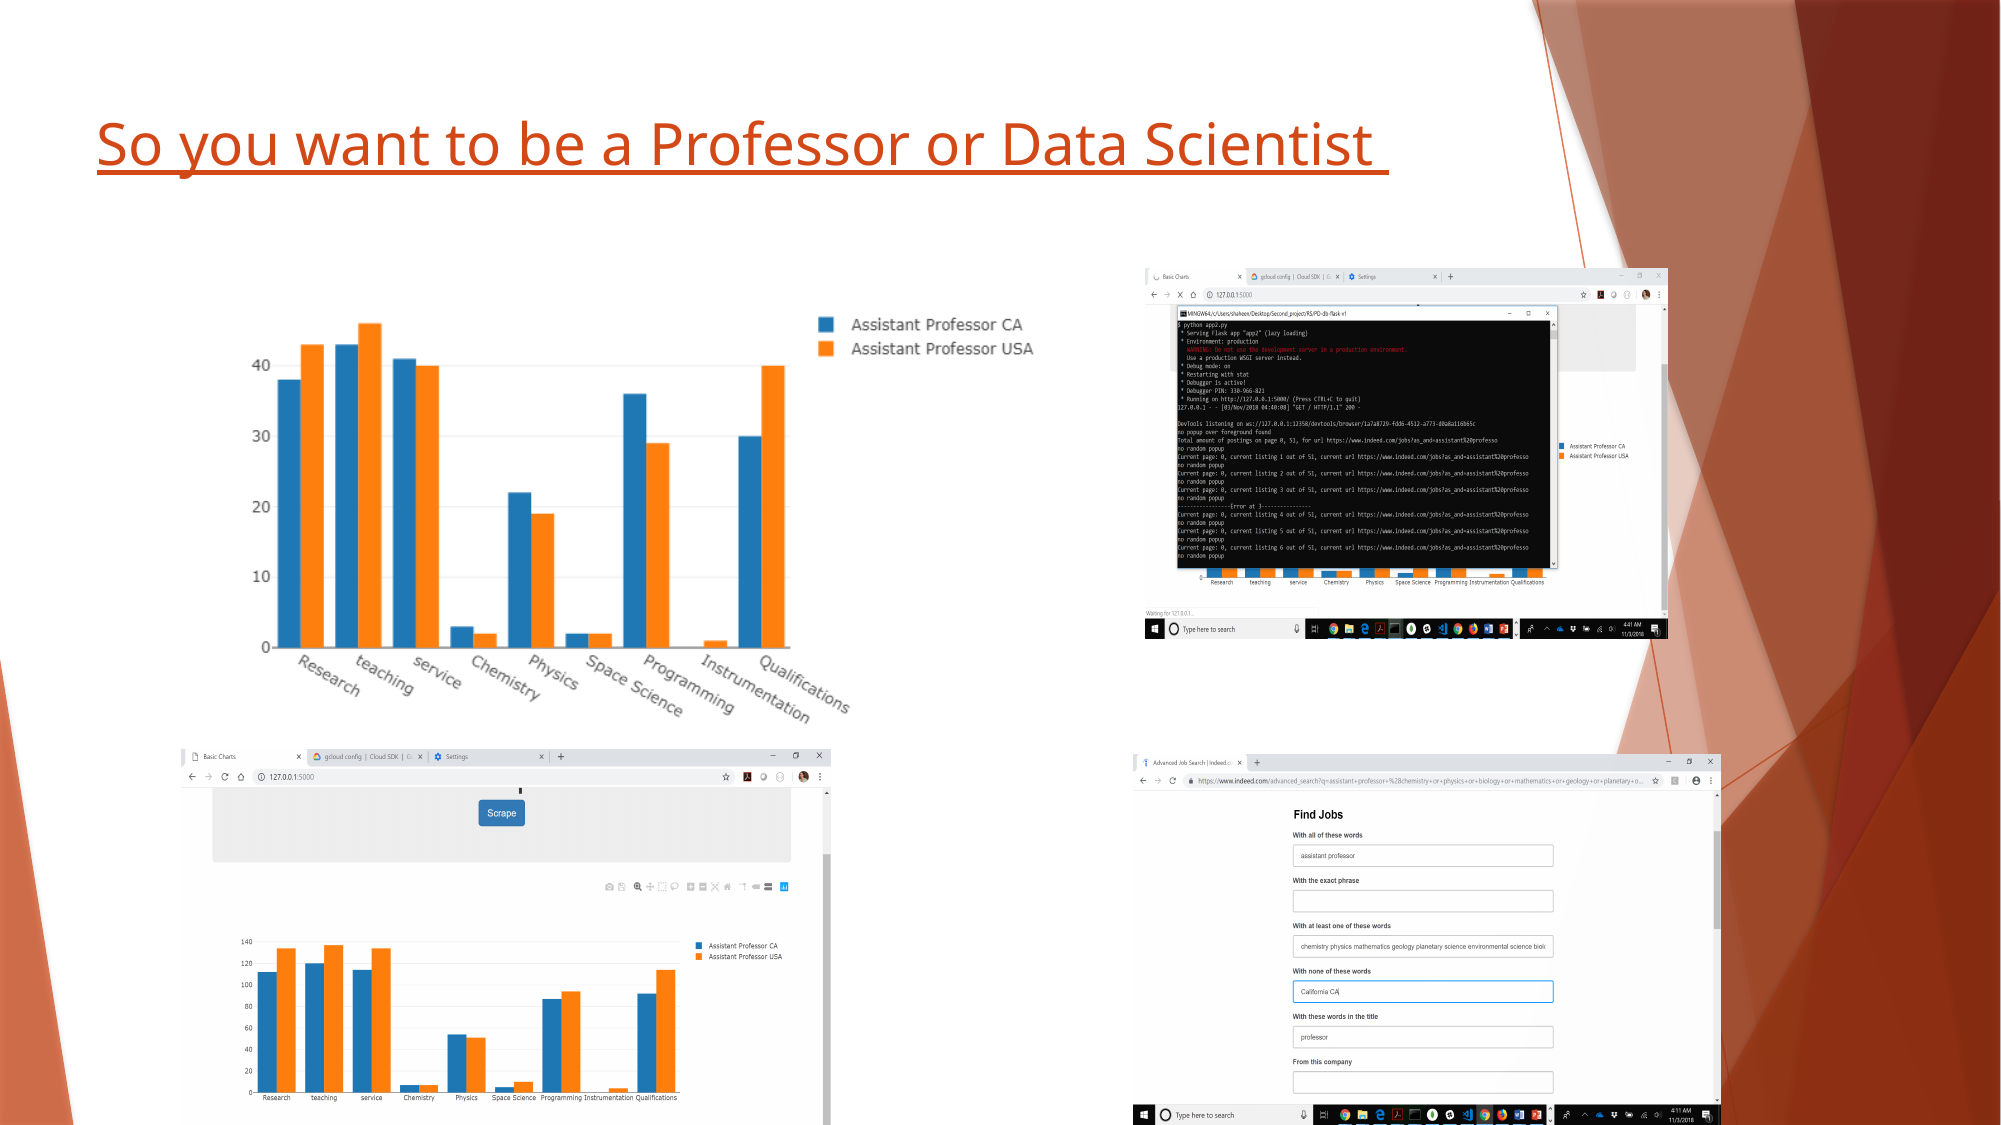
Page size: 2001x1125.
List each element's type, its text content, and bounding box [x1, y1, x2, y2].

picture [171, 179, 1057, 1125]
picture [1145, 267, 1669, 640]
title So you want to be a Professor or Data Scientist [81, 99, 1721, 317]
picture [1133, 754, 1722, 1125]
